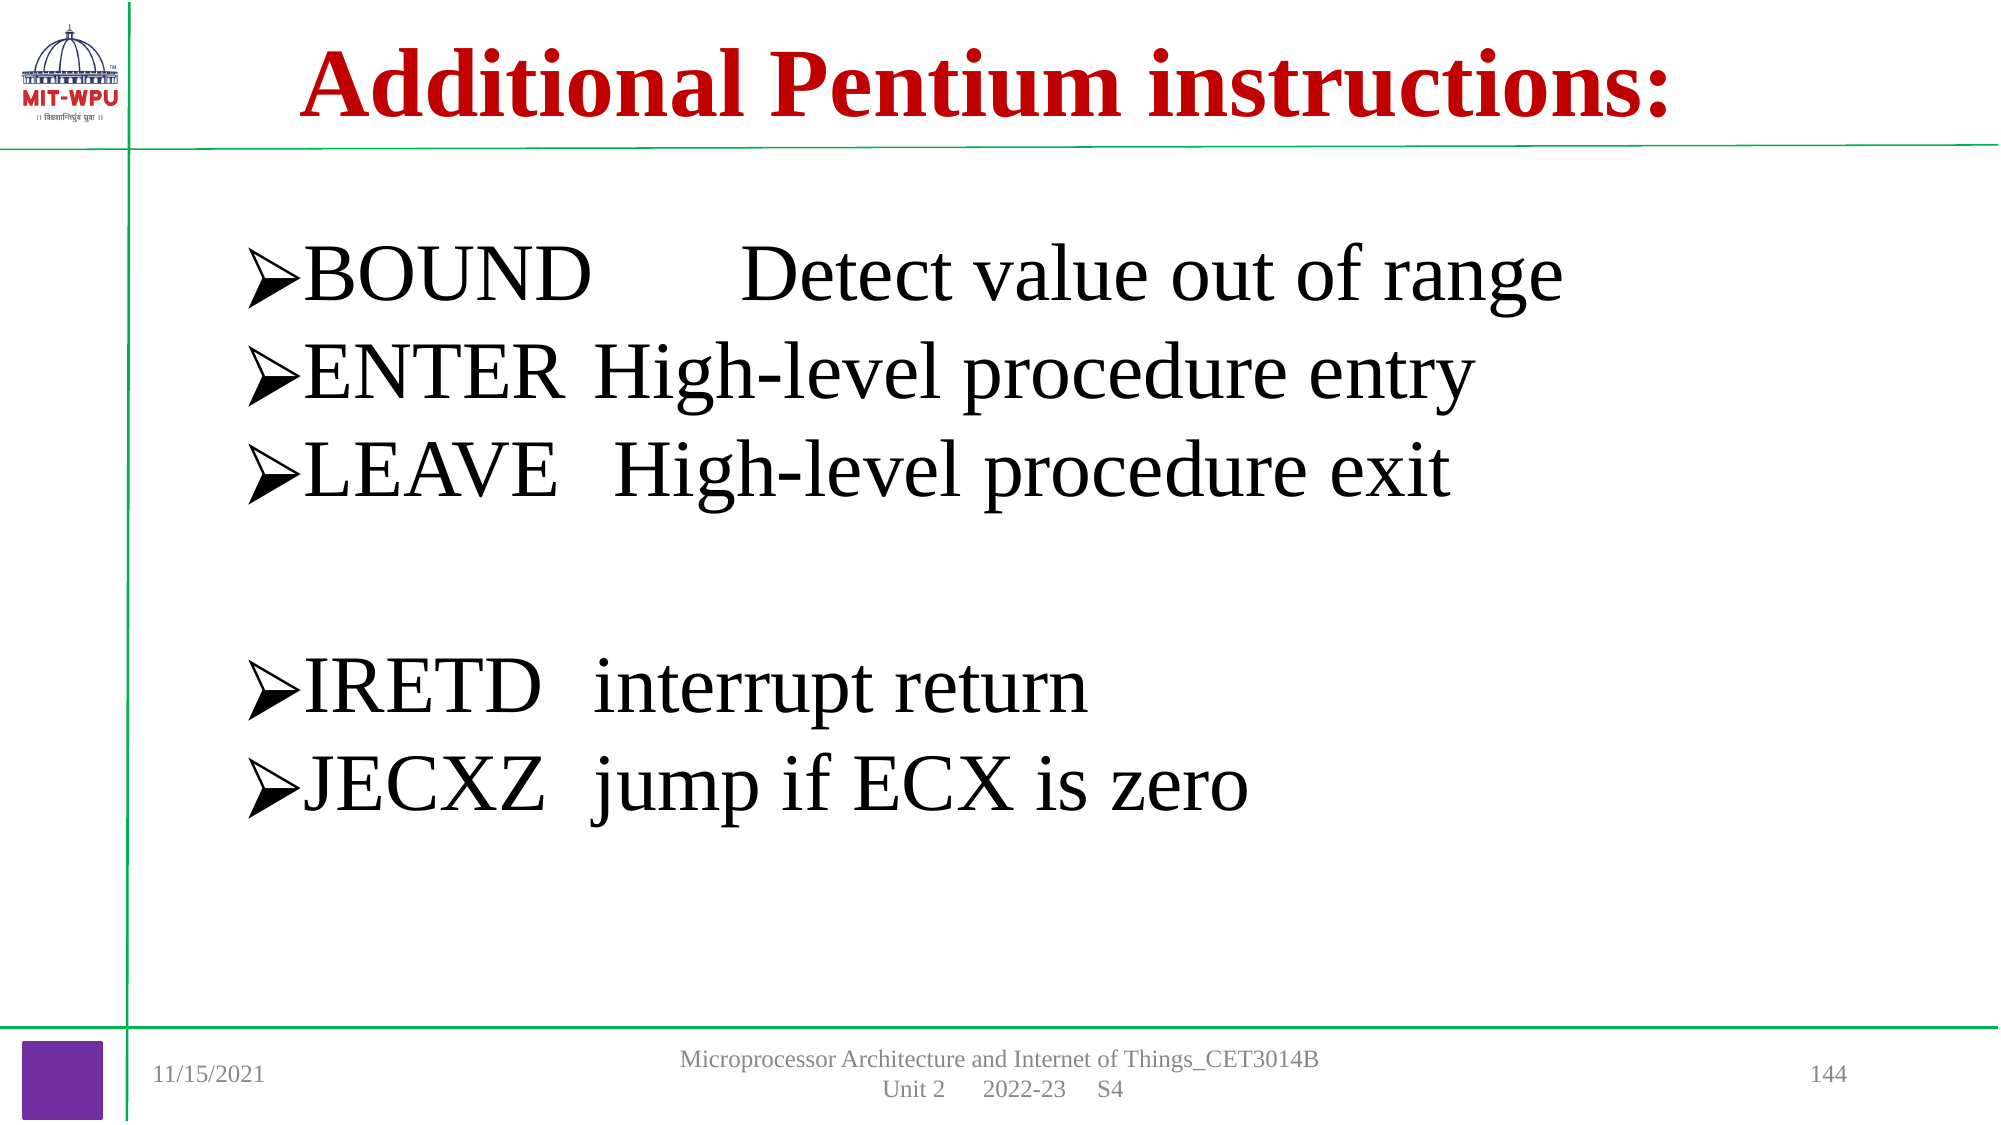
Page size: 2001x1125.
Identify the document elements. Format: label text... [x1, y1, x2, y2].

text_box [126, 1, 130, 1027]
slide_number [137, 1042, 588, 1103]
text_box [0, 144, 121, 150]
slide_number ‹#› [1412, 1042, 1863, 1103]
footer Microprocessor Architecture and Internet of Things_CET3014B Unit 2 2022-23 S4 [662, 1042, 1338, 1103]
picture [20, 24, 126, 123]
list Additional Pentium instructions: BOUND Detect value out of range ENTER High-level procedure entry LEAVE High-level procedure exit IRETD interrupt return JECXZ jump if ECX is zero [137, 24, 1938, 142]
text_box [135, 144, 1999, 150]
list Additional Pentium instructions: BOUND Detect value out of range ENTER High-level procedure entry LEAVE High-level procedure exit IRETD interrupt return JECXZ jump if ECX is zero [137, 160, 1938, 843]
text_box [126, 1038, 130, 1122]
text_box [23, 1042, 102, 1118]
